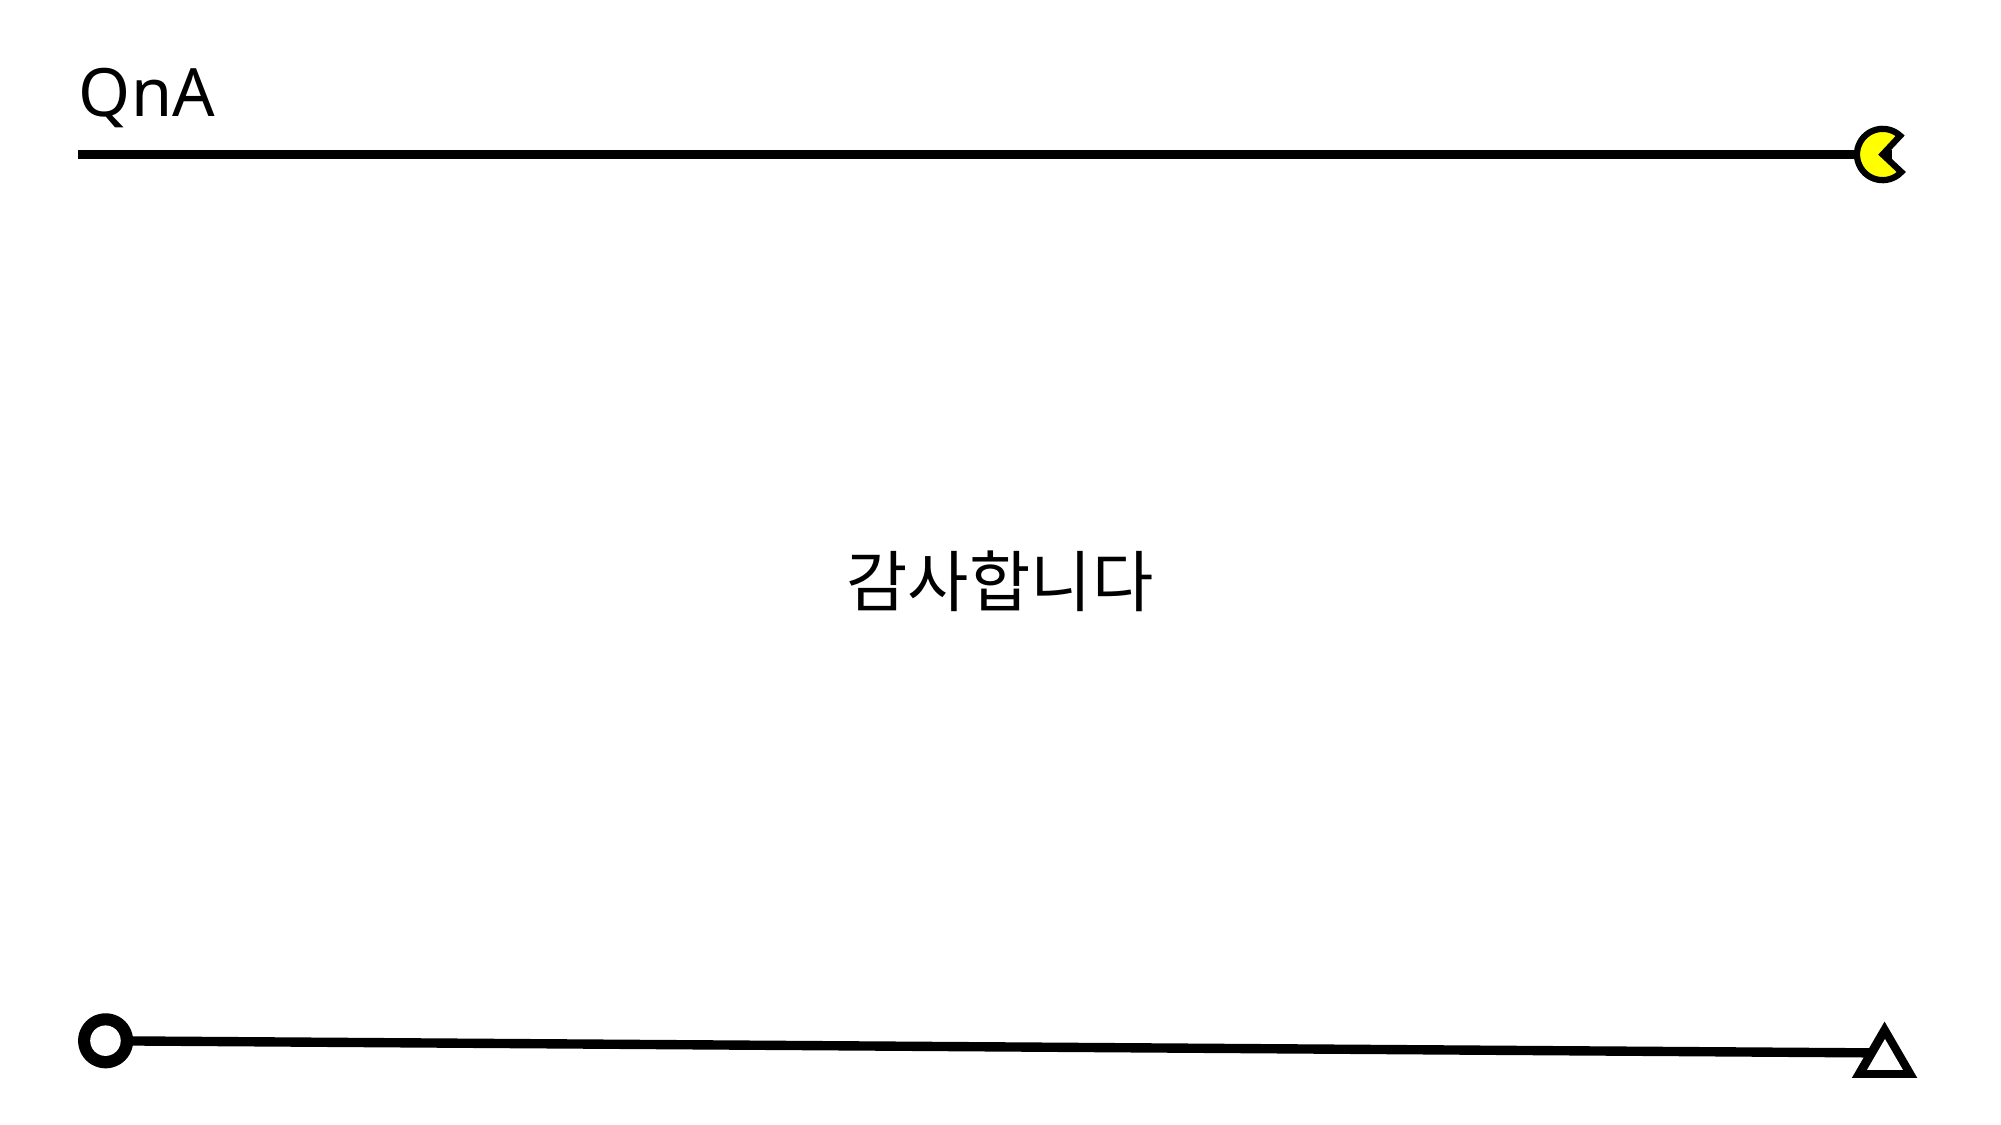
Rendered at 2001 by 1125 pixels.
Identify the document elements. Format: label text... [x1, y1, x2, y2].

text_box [78, 1013, 134, 1069]
text_box QnA [64, 42, 403, 138]
text_box [1855, 127, 1902, 154]
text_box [134, 1040, 1851, 1053]
text_box 감사합니다 [800, 532, 1199, 627]
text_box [1851, 1021, 1918, 1078]
text_box [1855, 155, 1903, 182]
